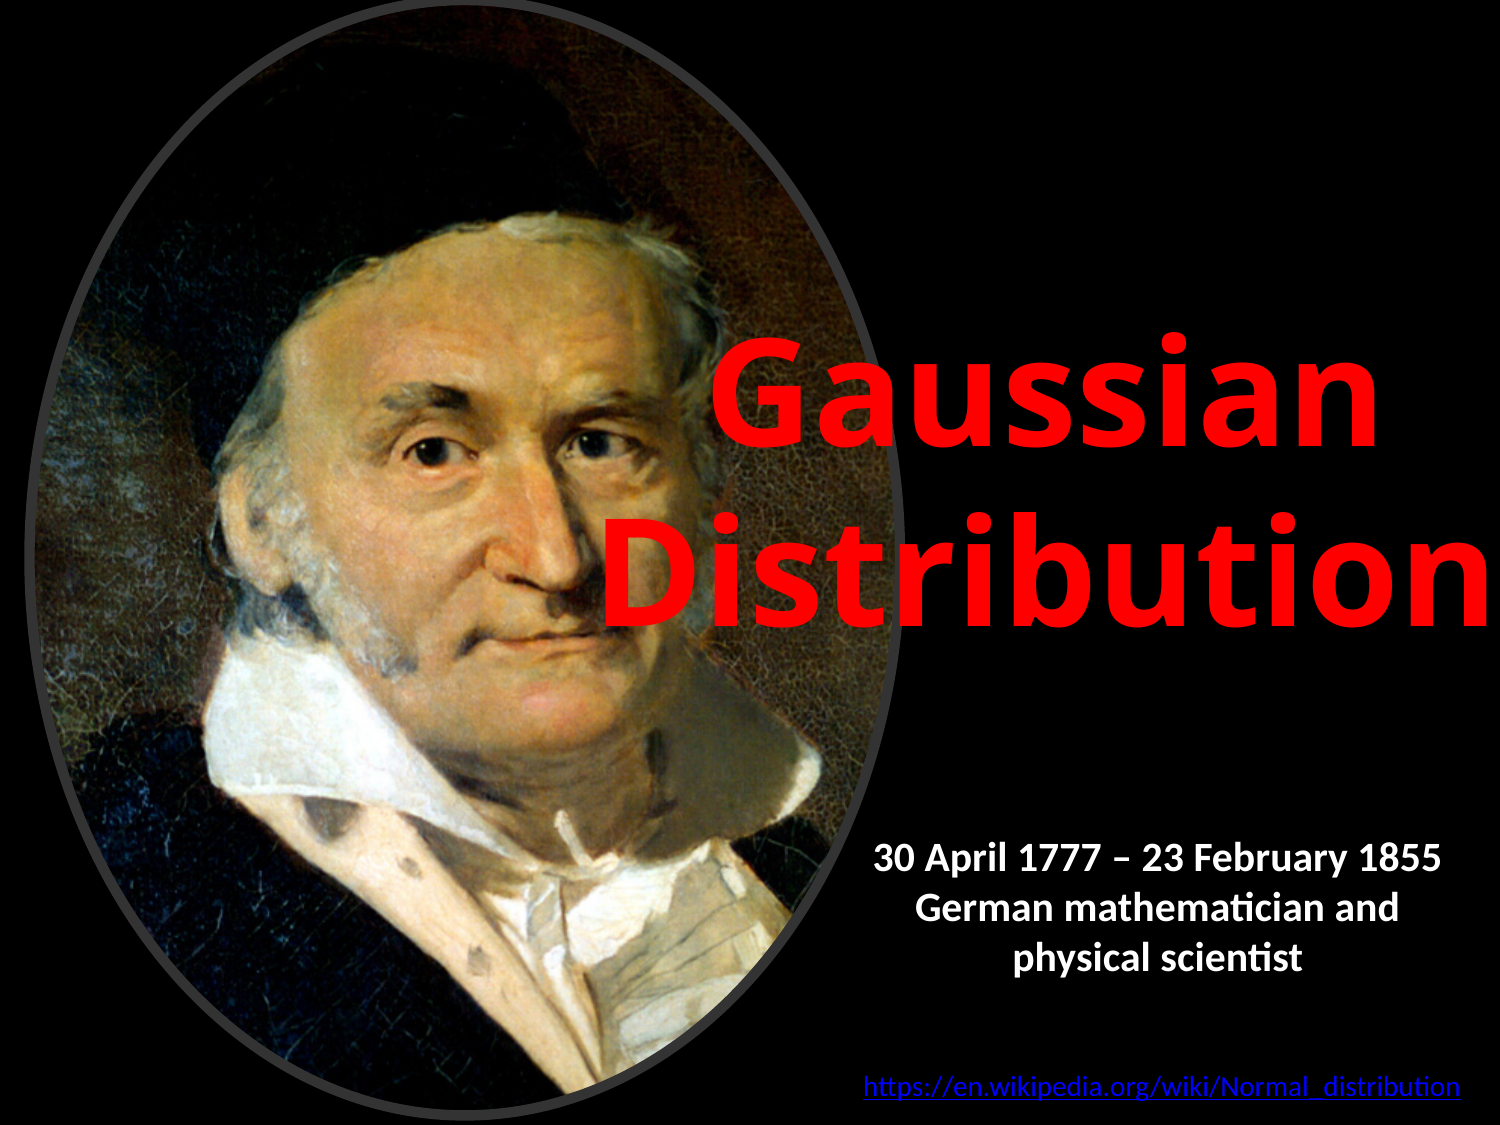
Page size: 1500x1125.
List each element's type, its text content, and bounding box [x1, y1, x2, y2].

text_box https://en.wikipedia.org/wiki/Normal_distribution [907, 1060, 1476, 1110]
text_box Gaussian Distribution [907, 289, 1500, 531]
text_box 30 April 1777 – 23 February 1855 German mathematician and physical scientist [907, 822, 1477, 988]
picture [28, 0, 901, 1116]
